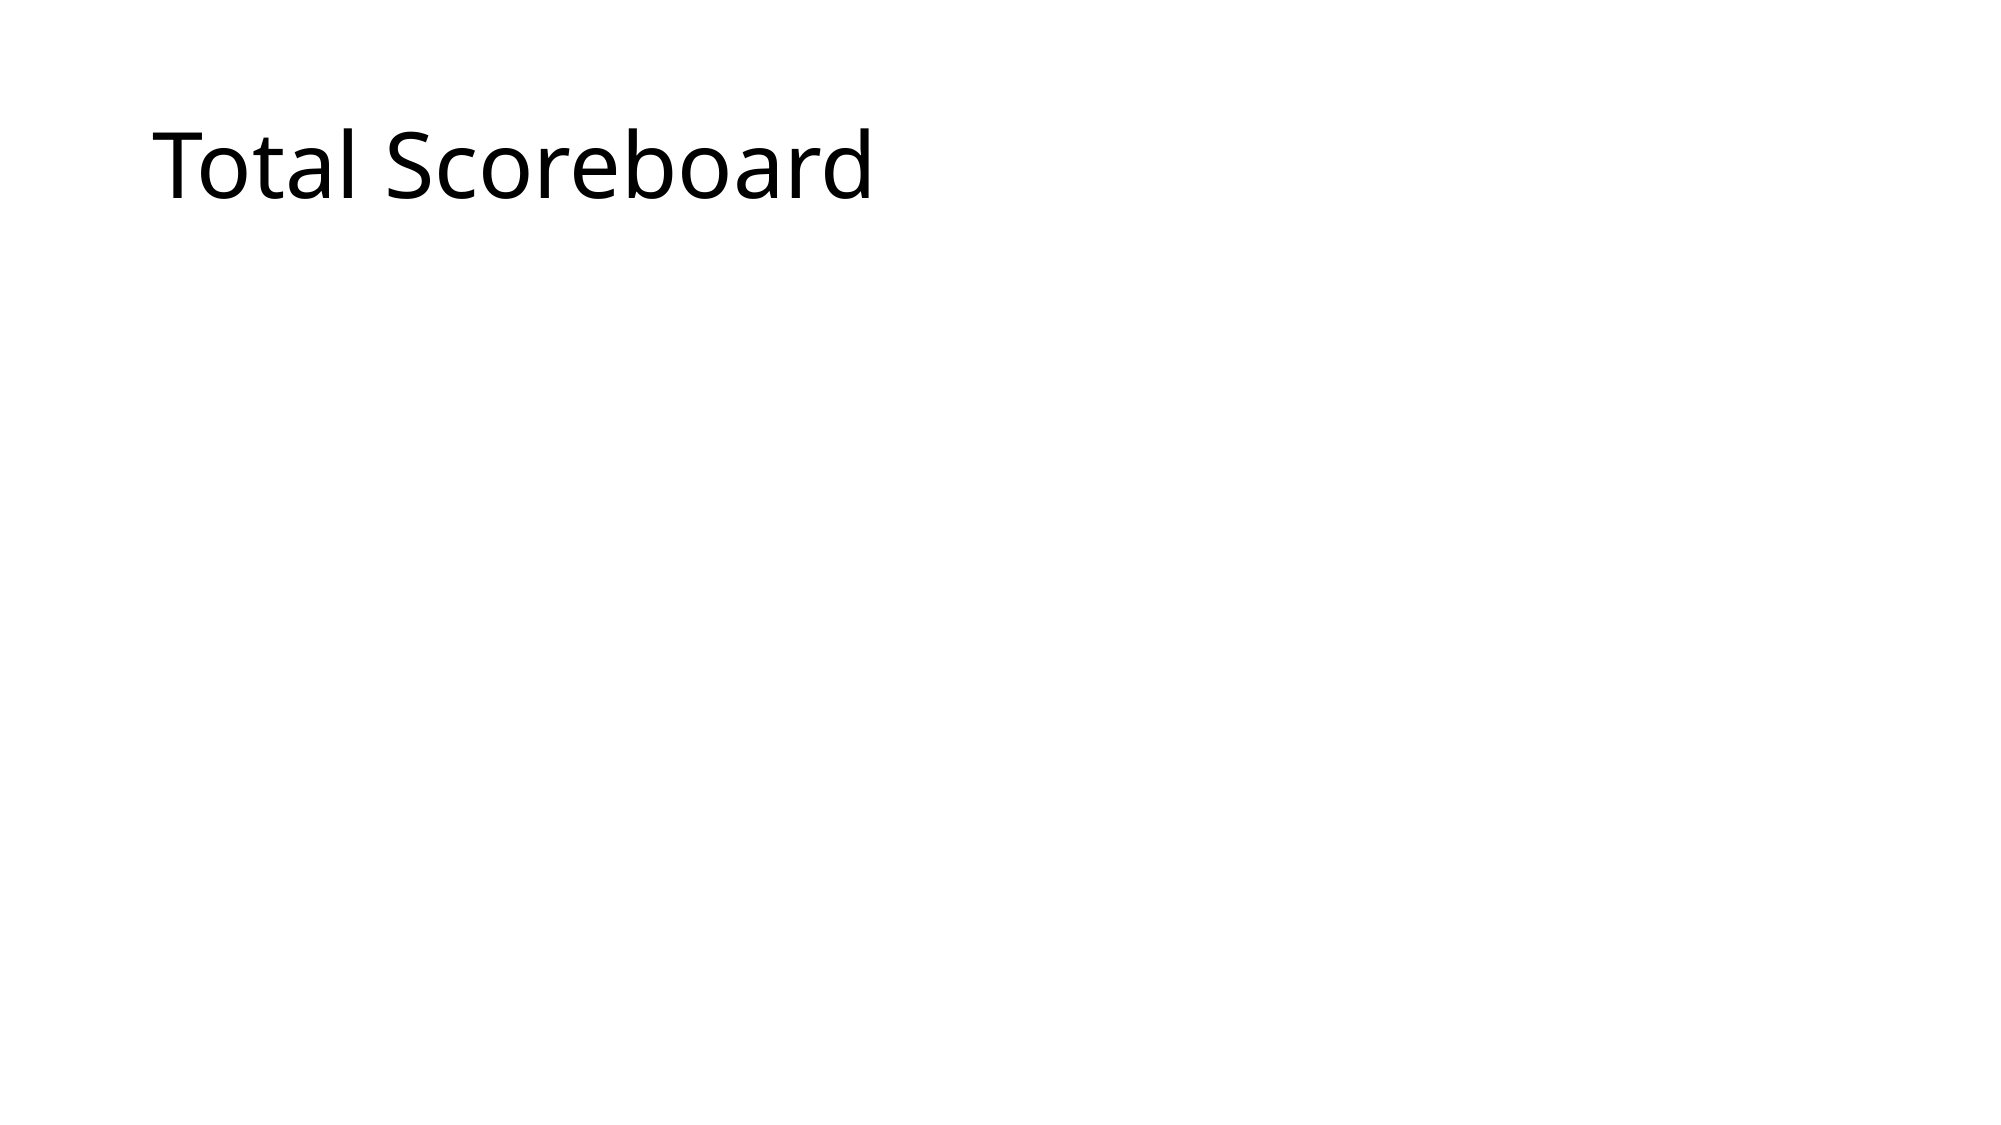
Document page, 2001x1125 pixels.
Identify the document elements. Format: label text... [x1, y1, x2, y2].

title Total Scoreboard [137, 59, 1863, 278]
